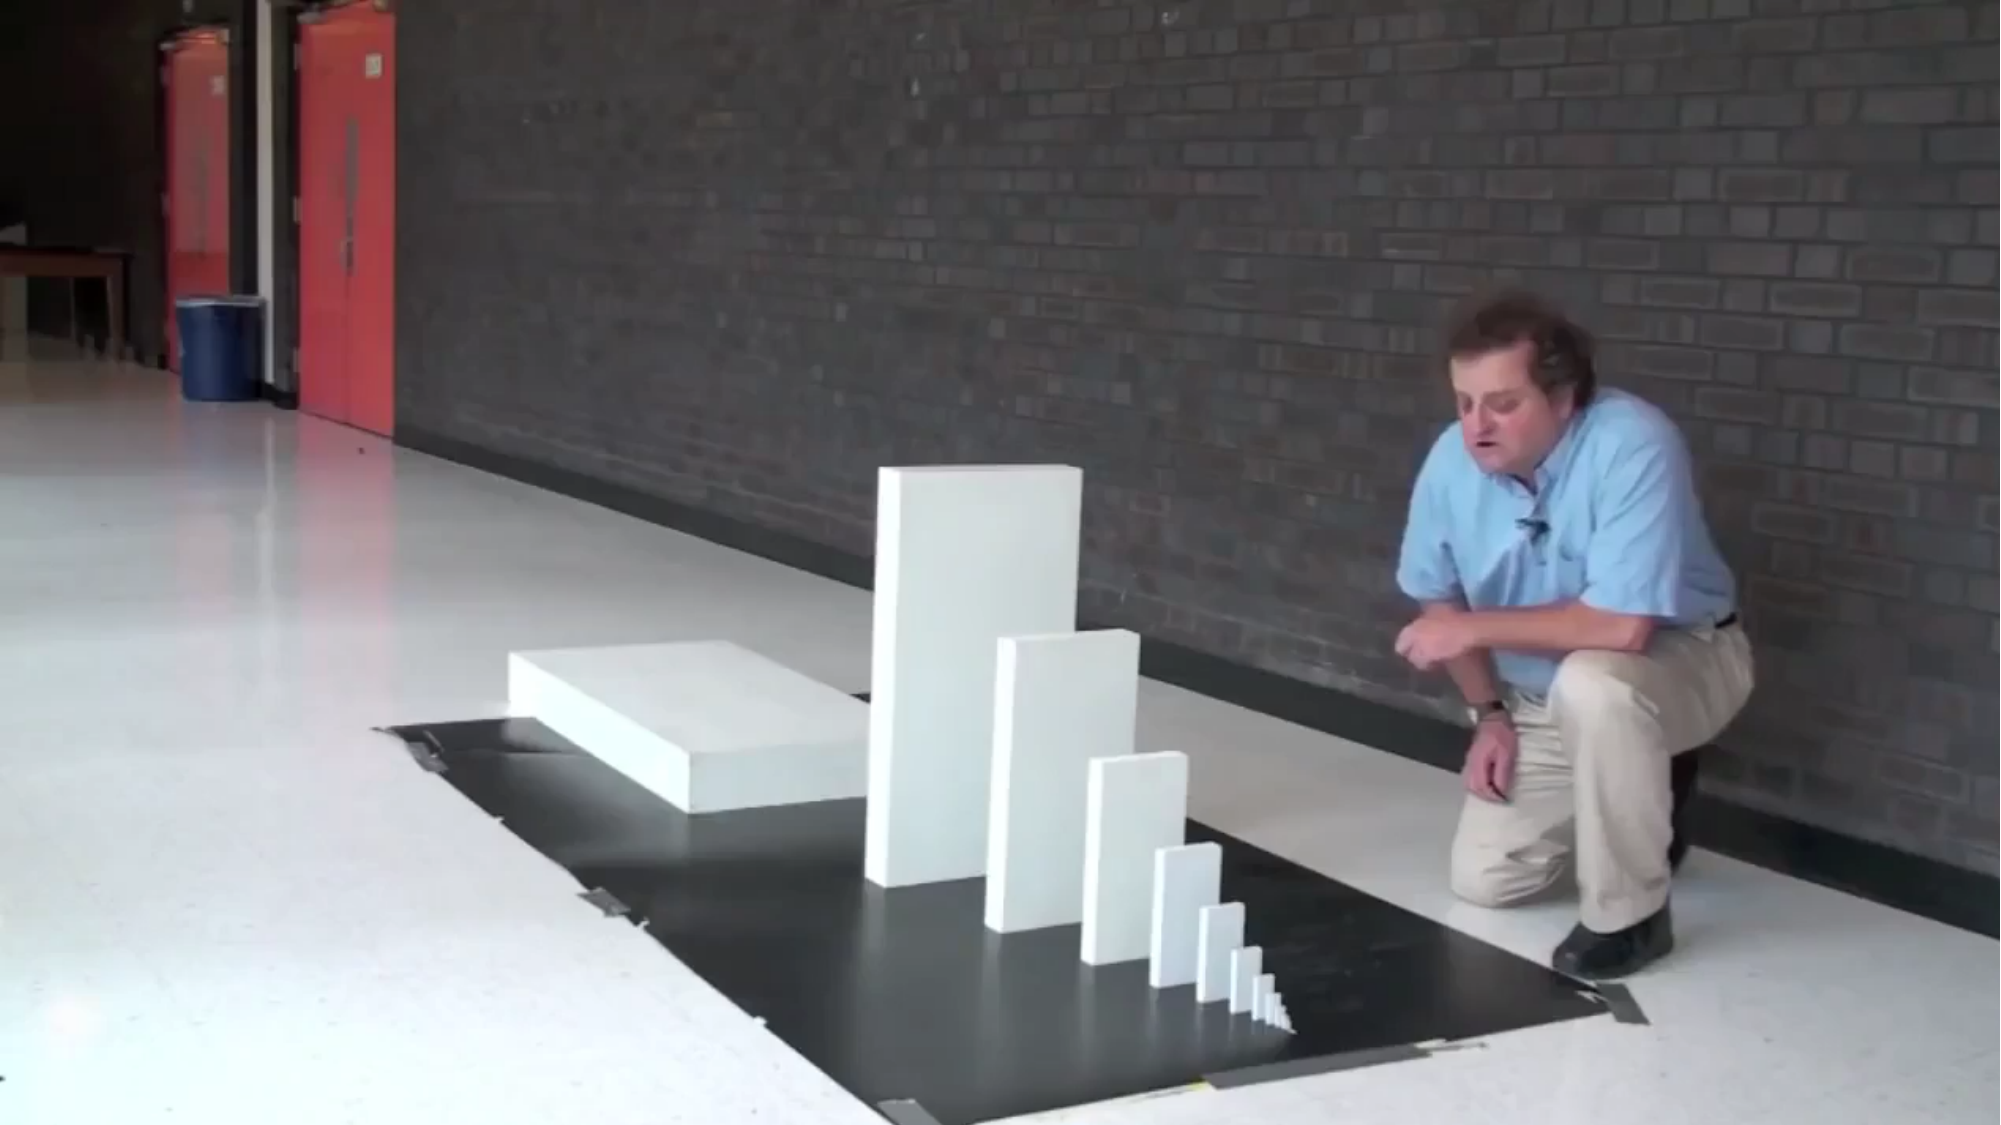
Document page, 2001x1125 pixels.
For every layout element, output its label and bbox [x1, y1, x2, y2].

text_box [0, 0, 2000, 1125]
